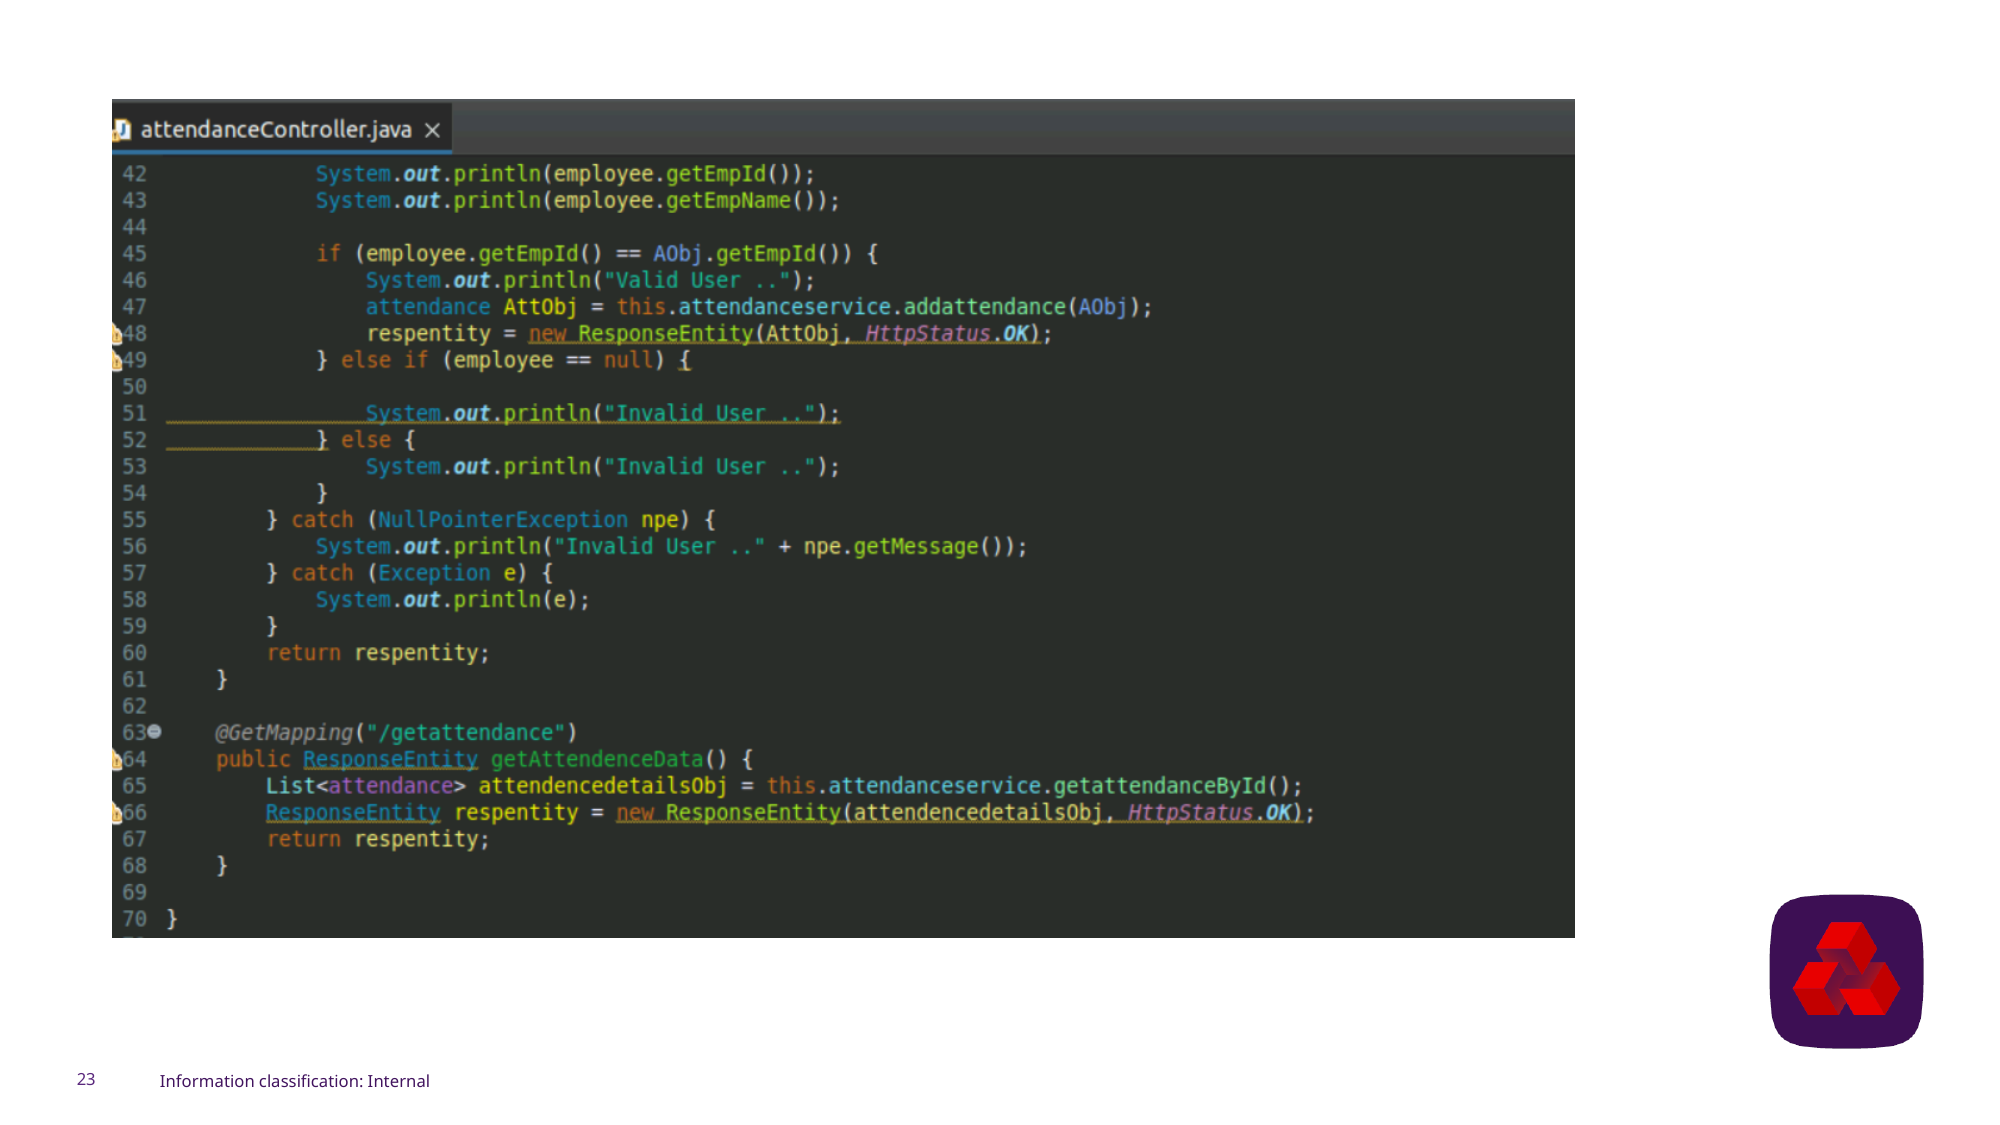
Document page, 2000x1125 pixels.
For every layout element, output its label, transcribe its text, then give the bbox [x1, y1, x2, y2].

picture [0, 0, 2000, 1125]
slide_number 23 [76, 1068, 113, 1093]
